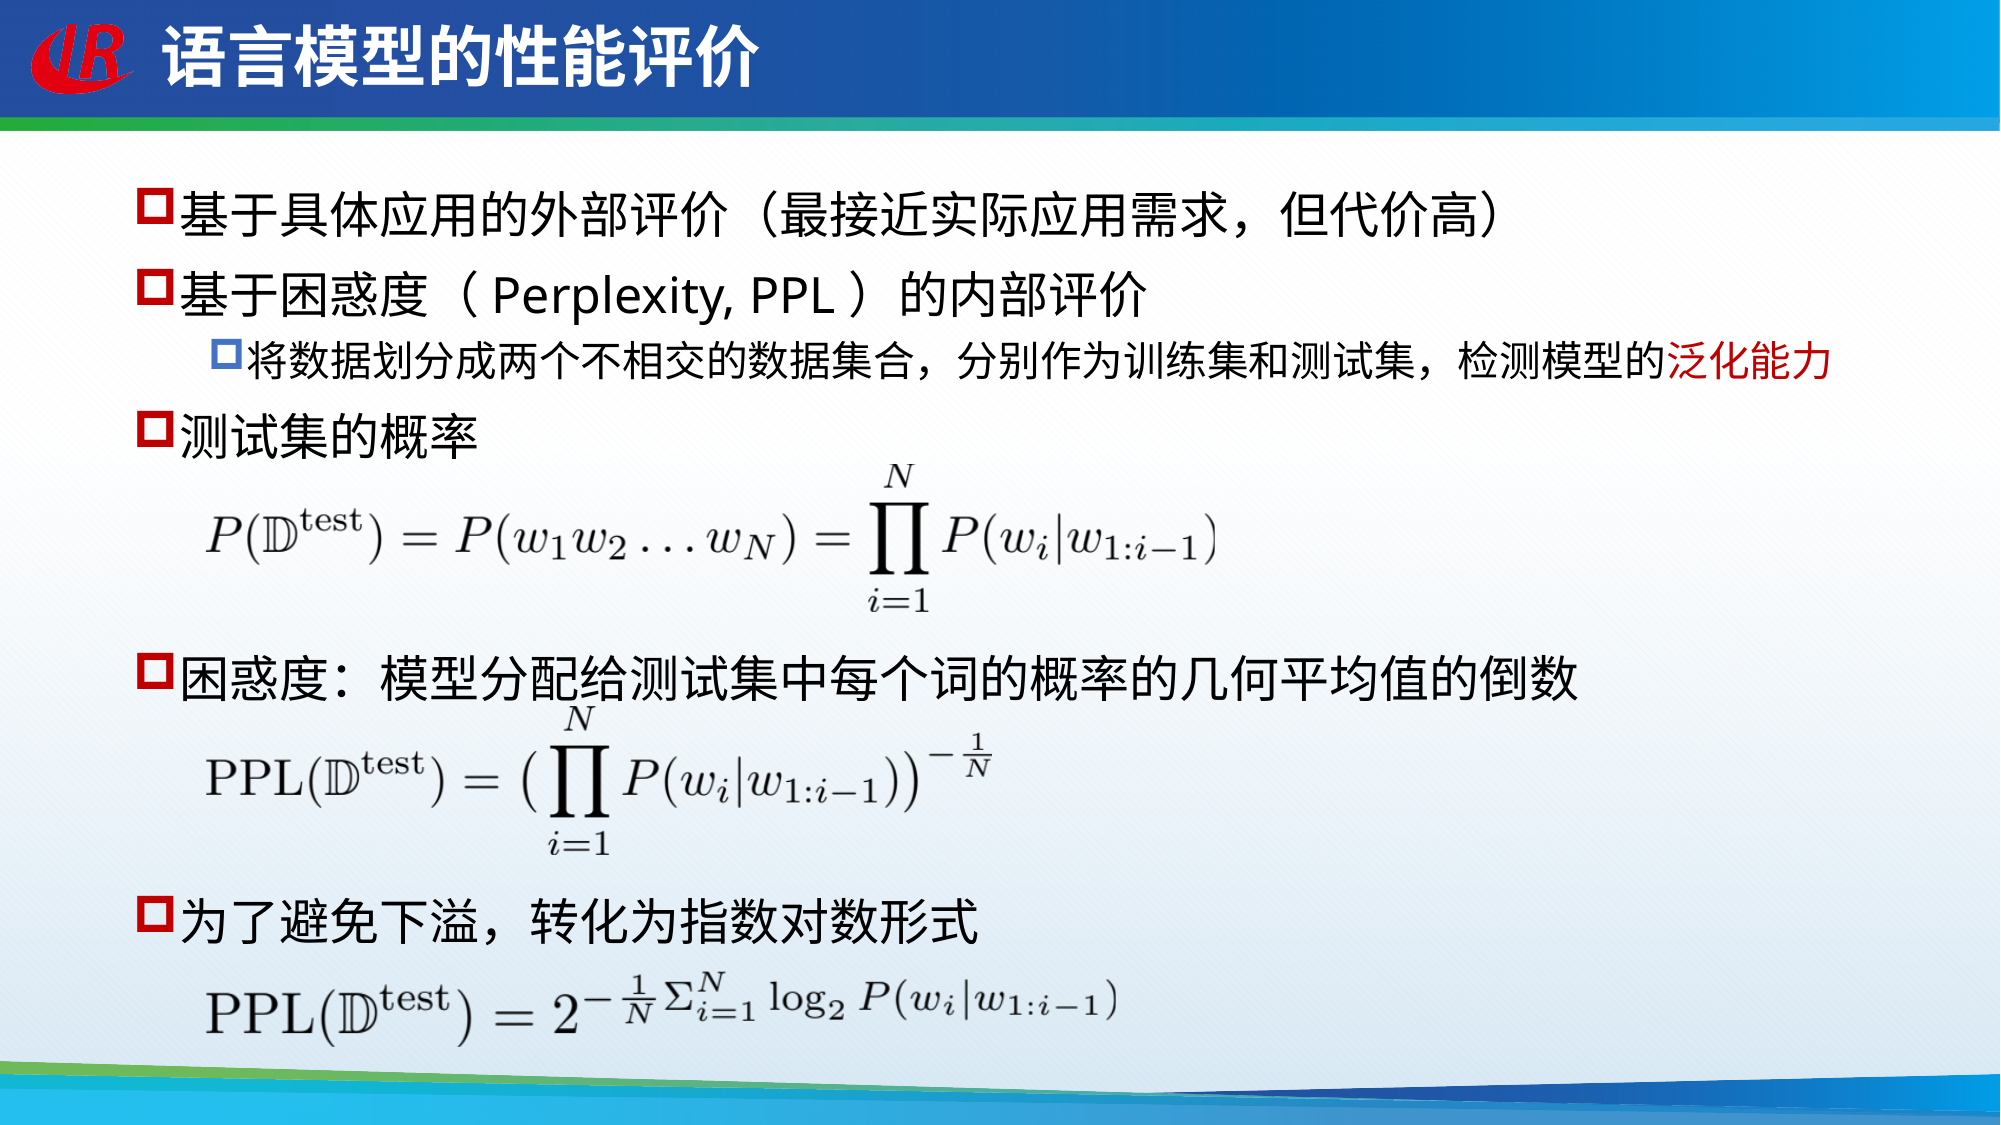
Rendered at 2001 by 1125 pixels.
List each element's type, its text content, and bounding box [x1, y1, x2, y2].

list 基于具体应用的外部评价（最接近实际应用需求，但代价高） 基于困惑度（Perplexity, PPL）的内部评价 将数据划分成两个不相交的数据集合，分别作为训练集和测试集，检测模型的泛化能力 测试集的概率 困惑度：模型分配给测试集中每个词的概率的几何平均值的倒数 为了避免下溢，转化为指数对数形式 [118, 175, 1890, 1047]
picture [0, 1061, 2000, 1125]
picture [0, 0, 2000, 131]
picture [205, 971, 1116, 1047]
picture [205, 463, 1215, 612]
title 语言模型的性能评价 [145, 16, 1035, 96]
picture [205, 706, 992, 855]
